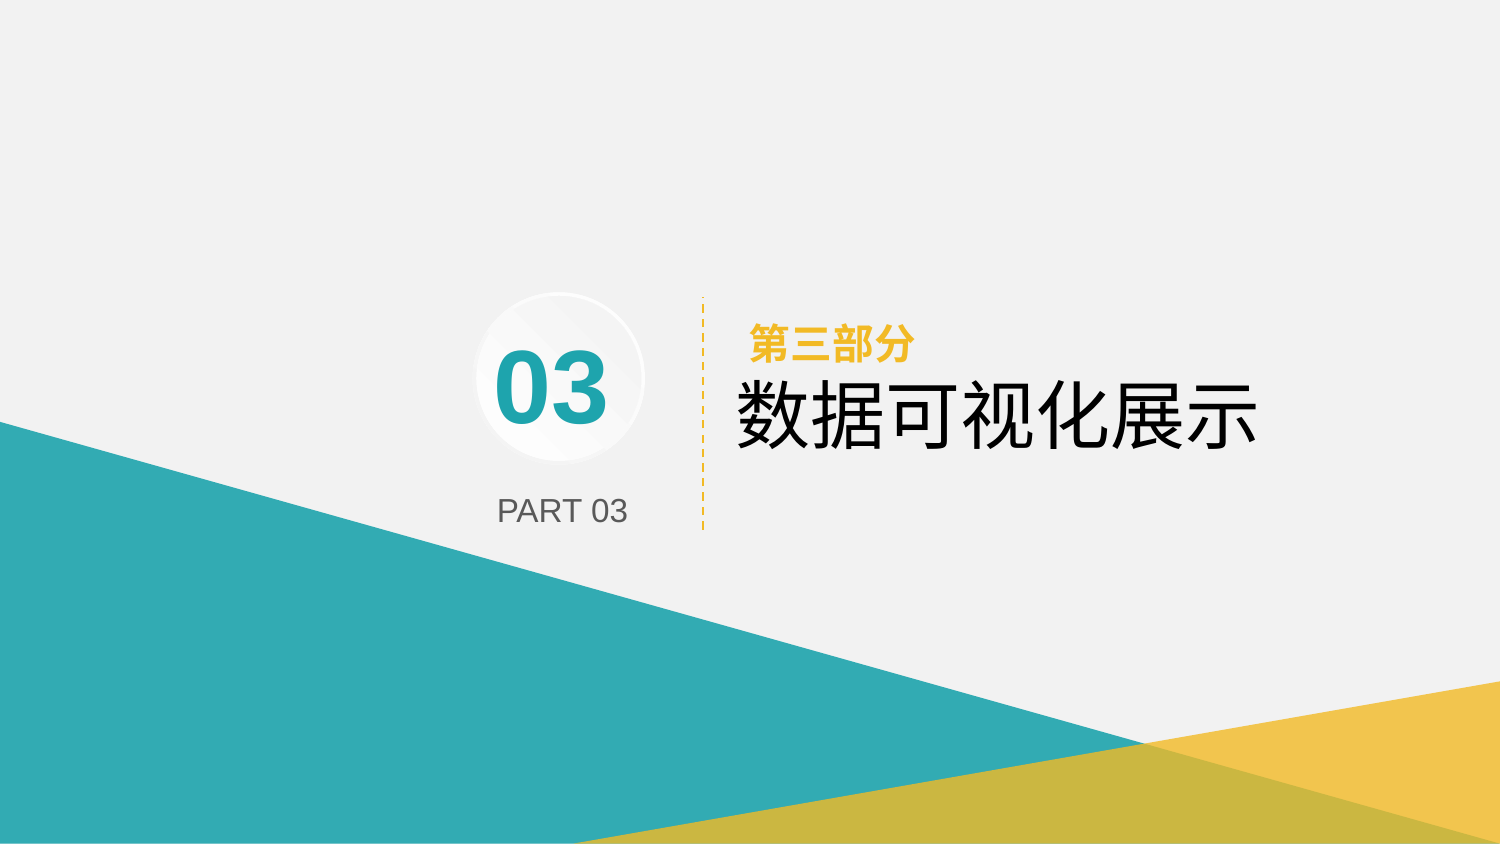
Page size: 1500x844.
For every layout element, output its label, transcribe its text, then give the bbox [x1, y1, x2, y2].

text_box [472, 292, 646, 465]
text_box [571, 679, 1500, 844]
text_box [0, 419, 1143, 844]
text_box PART 03 [496, 489, 645, 530]
text_box 第三部分 数据可视化展示 [724, 312, 1271, 464]
